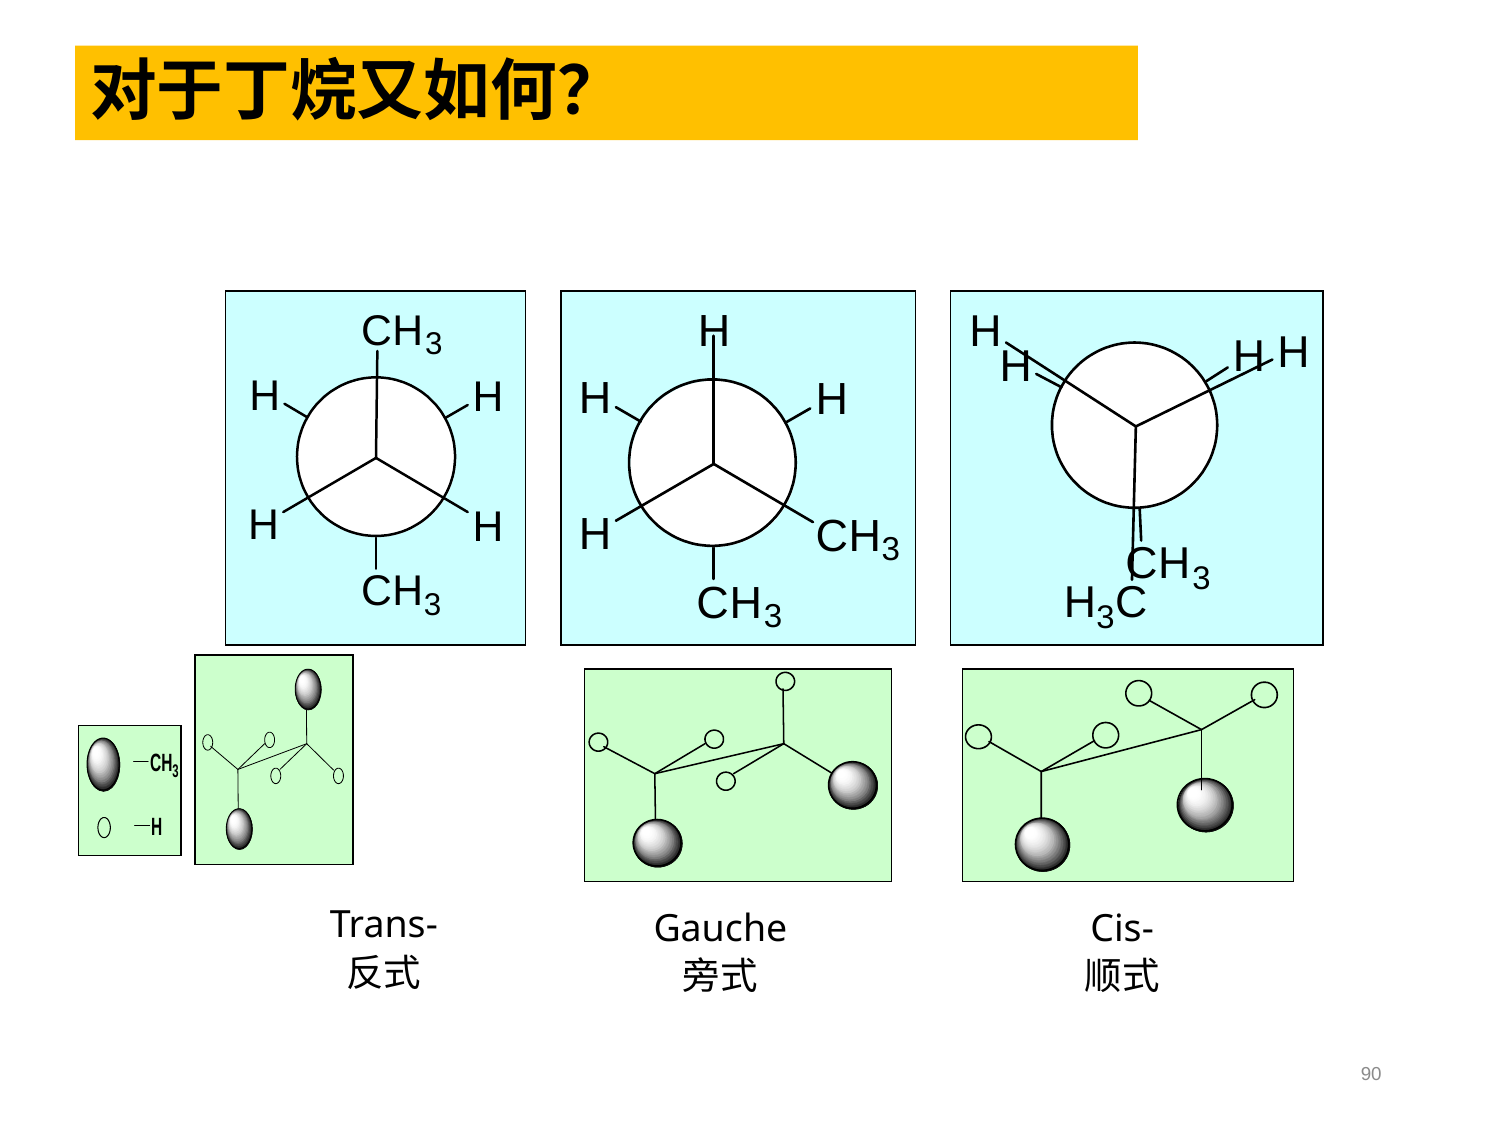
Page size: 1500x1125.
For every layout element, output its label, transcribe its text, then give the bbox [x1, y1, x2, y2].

text_box Trans- 反式 [301, 901, 467, 1001]
title 对于丁烷又如何？ [75, 45, 1138, 141]
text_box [584, 668, 892, 882]
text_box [950, 290, 1324, 645]
slide_number 90 [1059, 1042, 1397, 1103]
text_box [962, 668, 1294, 882]
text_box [561, 290, 916, 646]
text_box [78, 654, 354, 865]
text_box Cis- 顺式 [1045, 904, 1199, 1005]
text_box Gauche 旁式 [631, 904, 810, 1005]
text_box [225, 290, 526, 646]
